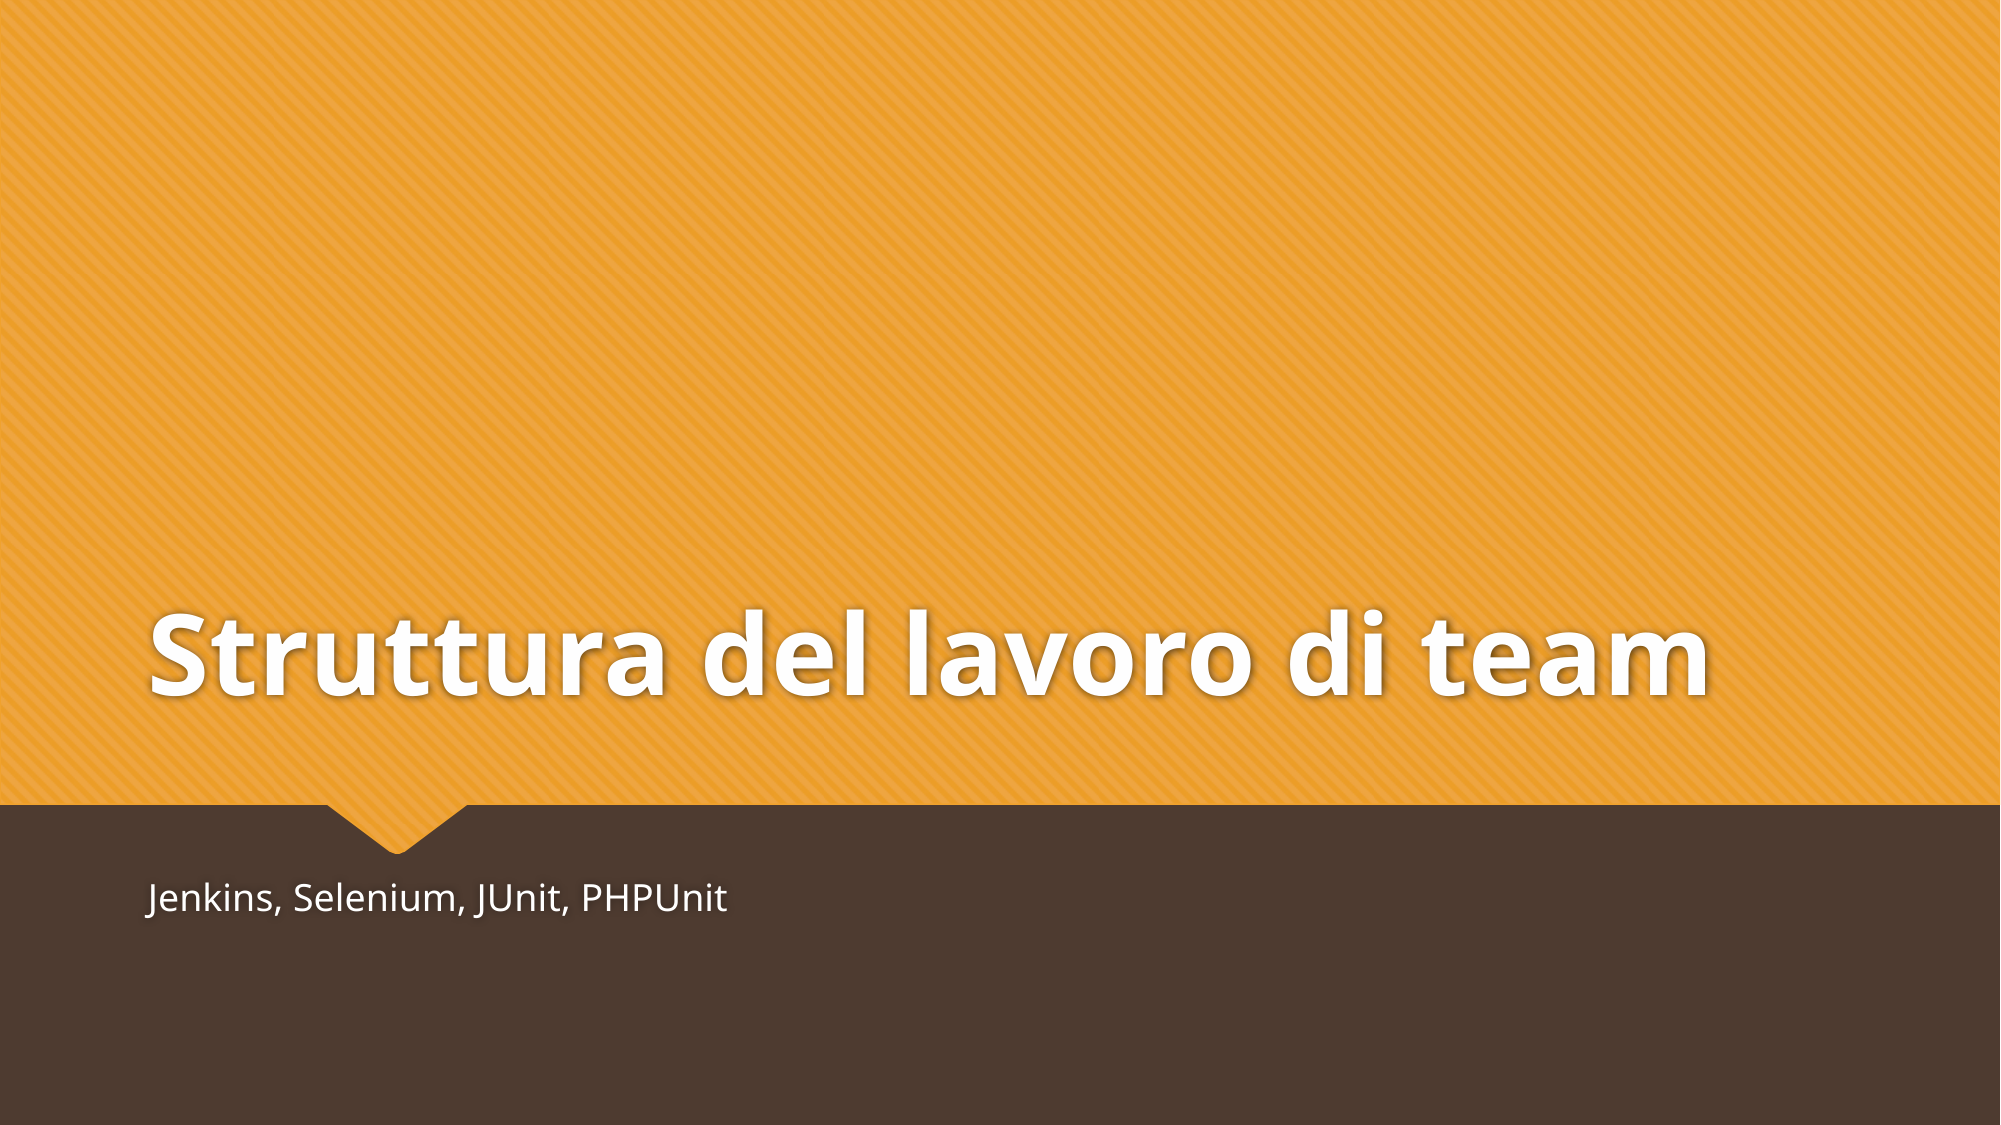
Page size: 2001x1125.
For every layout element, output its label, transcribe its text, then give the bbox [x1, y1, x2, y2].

subtitle Jenkins, Selenium, JUnit, PHPUnit [132, 866, 1868, 938]
title Struttura del lavoro di team [132, 237, 1868, 726]
